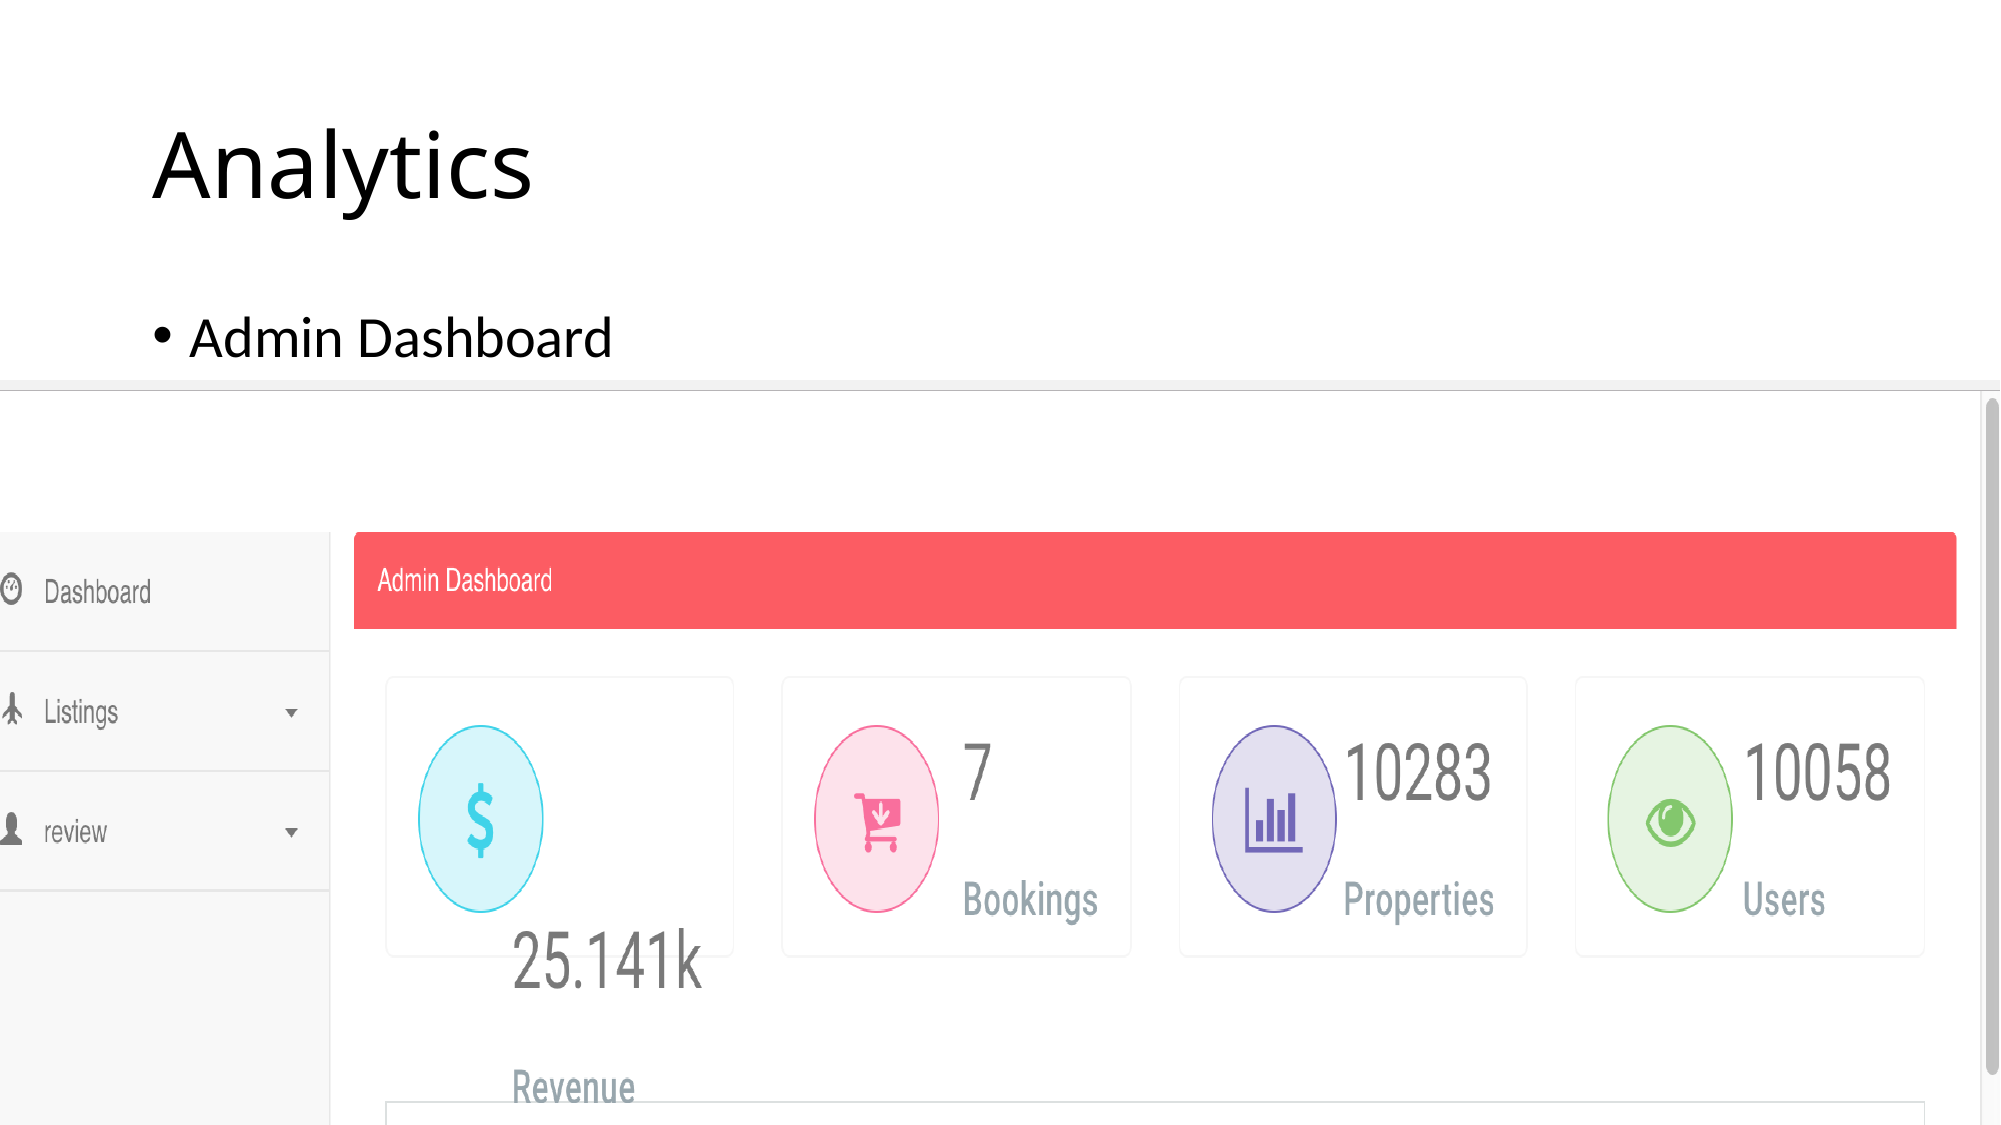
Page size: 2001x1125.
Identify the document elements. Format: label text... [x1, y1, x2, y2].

picture [0, 380, 2000, 1125]
title Analytics [137, 59, 1863, 278]
list Admin Dashboard [137, 299, 1863, 380]
